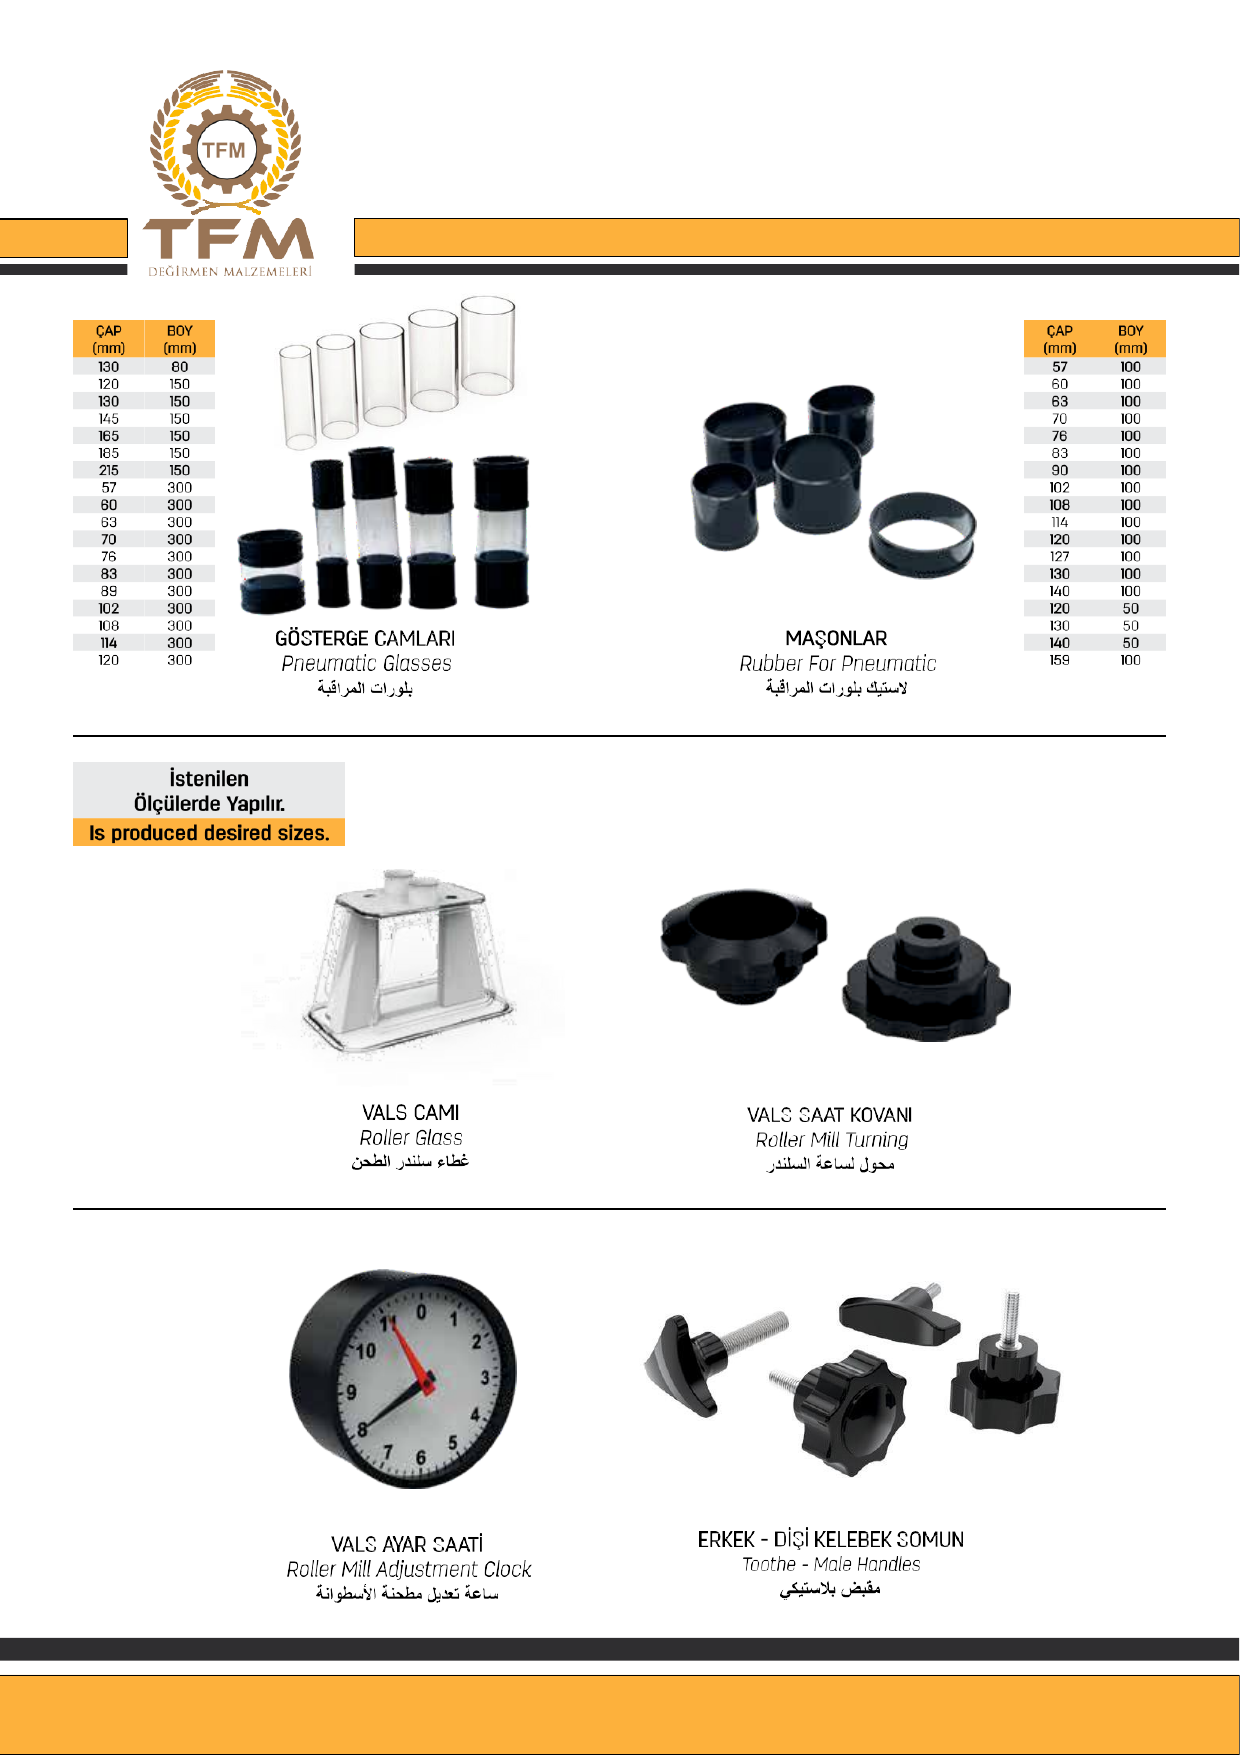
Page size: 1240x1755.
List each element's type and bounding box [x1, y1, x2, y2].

picture [375, 630, 454, 646]
picture [73, 320, 215, 666]
picture [690, 384, 977, 580]
picture [240, 869, 566, 1087]
picture [660, 887, 1012, 1043]
picture [765, 678, 907, 697]
text_box [334, 630, 346, 646]
text_box [330, 1532, 482, 1553]
text_box [276, 630, 287, 646]
picture [743, 1556, 921, 1572]
picture [1024, 320, 1167, 666]
picture [780, 1580, 880, 1600]
picture [360, 1104, 463, 1145]
text_box [353, 217, 1240, 276]
text_box [301, 630, 333, 646]
picture [638, 1281, 1064, 1479]
text_box [0, 1674, 1240, 1755]
picture [775, 1527, 808, 1550]
text_box [346, 630, 357, 646]
text_box [0, 218, 129, 276]
picture [352, 1153, 469, 1171]
picture [282, 654, 451, 697]
text_box [698, 1531, 768, 1547]
text_box [288, 627, 300, 646]
picture [289, 1269, 517, 1489]
text_box [746, 1106, 912, 1173]
text_box [814, 1530, 964, 1547]
text_box [237, 293, 531, 616]
picture [73, 761, 346, 846]
text_box [286, 1560, 532, 1603]
text_box [359, 630, 368, 646]
text_box [740, 630, 936, 671]
text_box [142, 70, 314, 276]
text_box [0, 1637, 1240, 1661]
